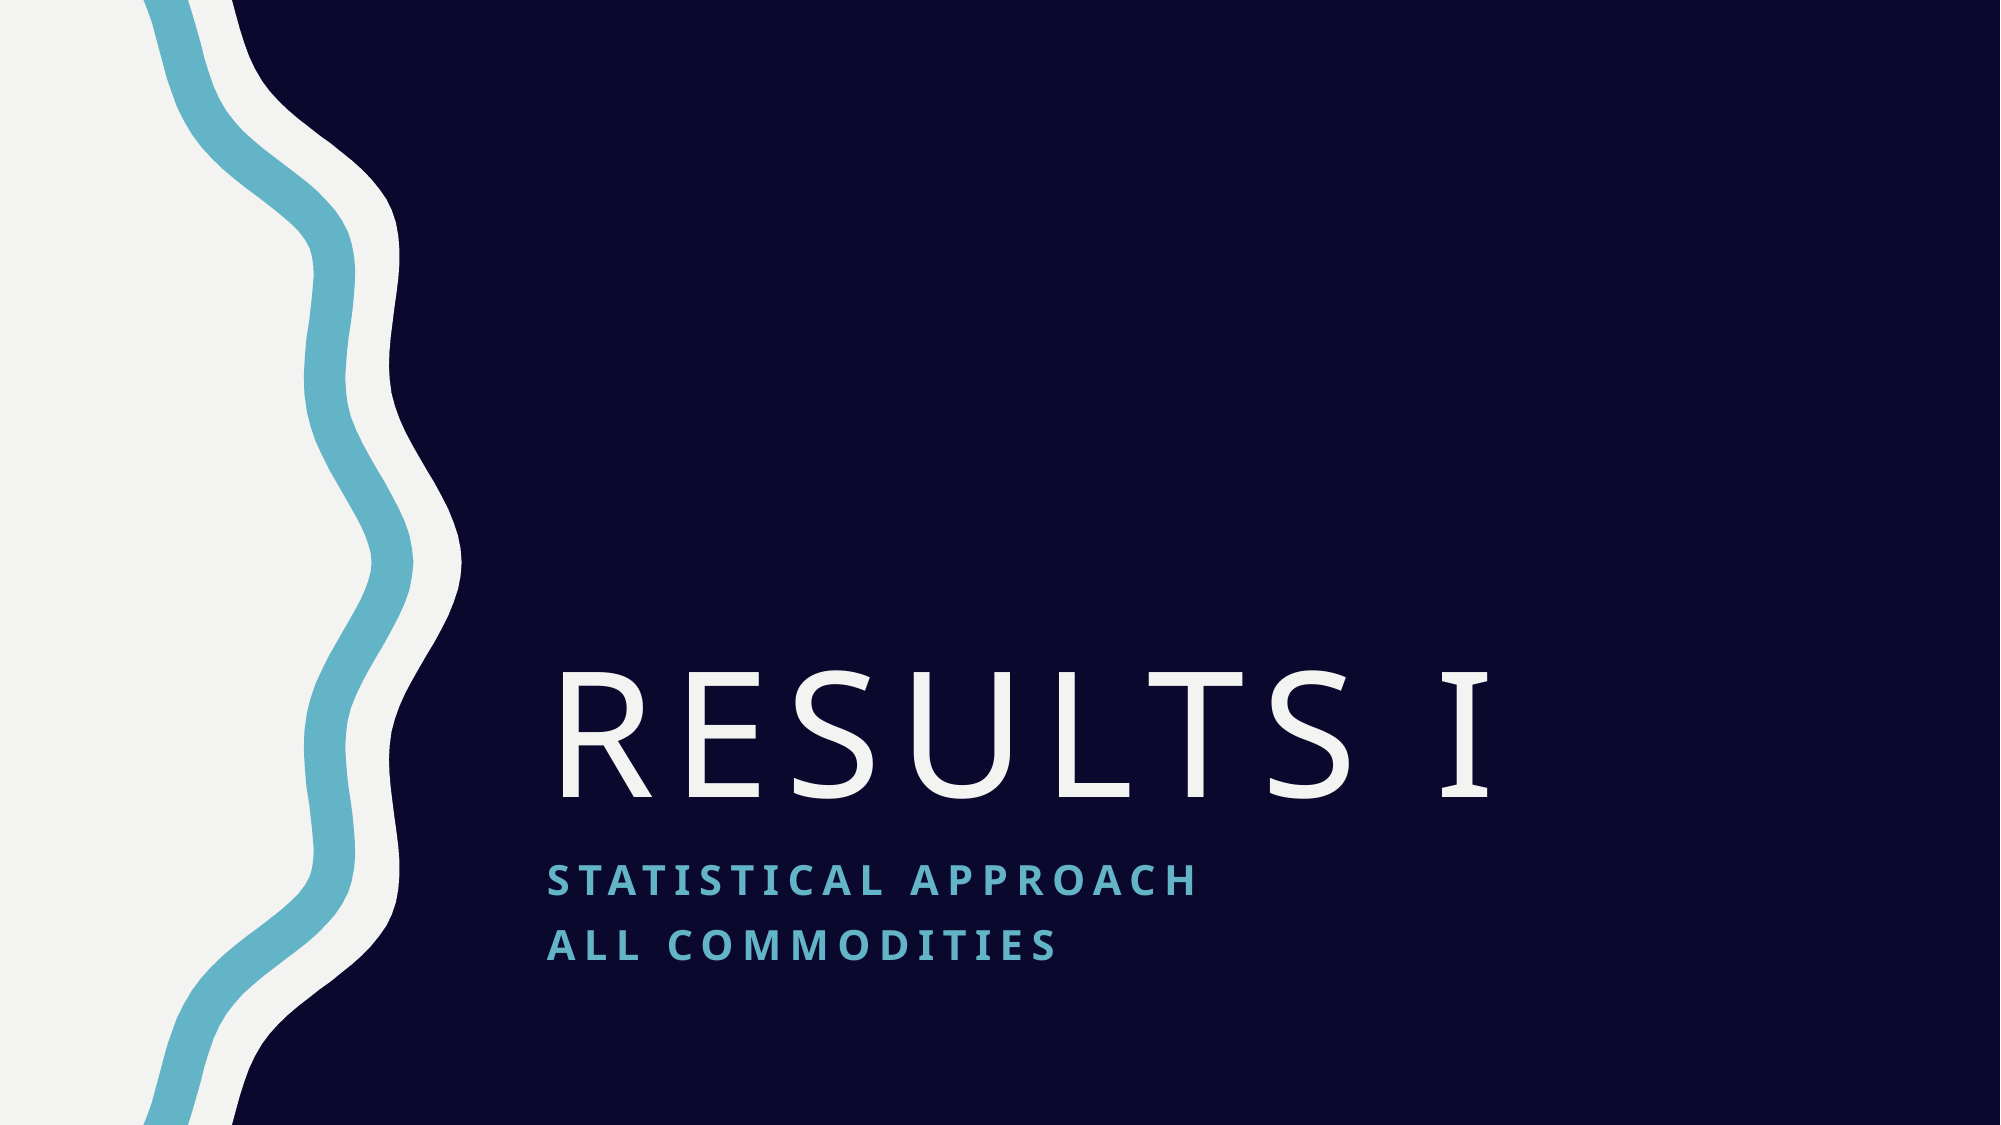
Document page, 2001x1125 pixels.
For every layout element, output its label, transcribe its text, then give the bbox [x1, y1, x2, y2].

list Statistical approach All commodities [531, 846, 1684, 1003]
title Results I [531, 176, 1875, 843]
